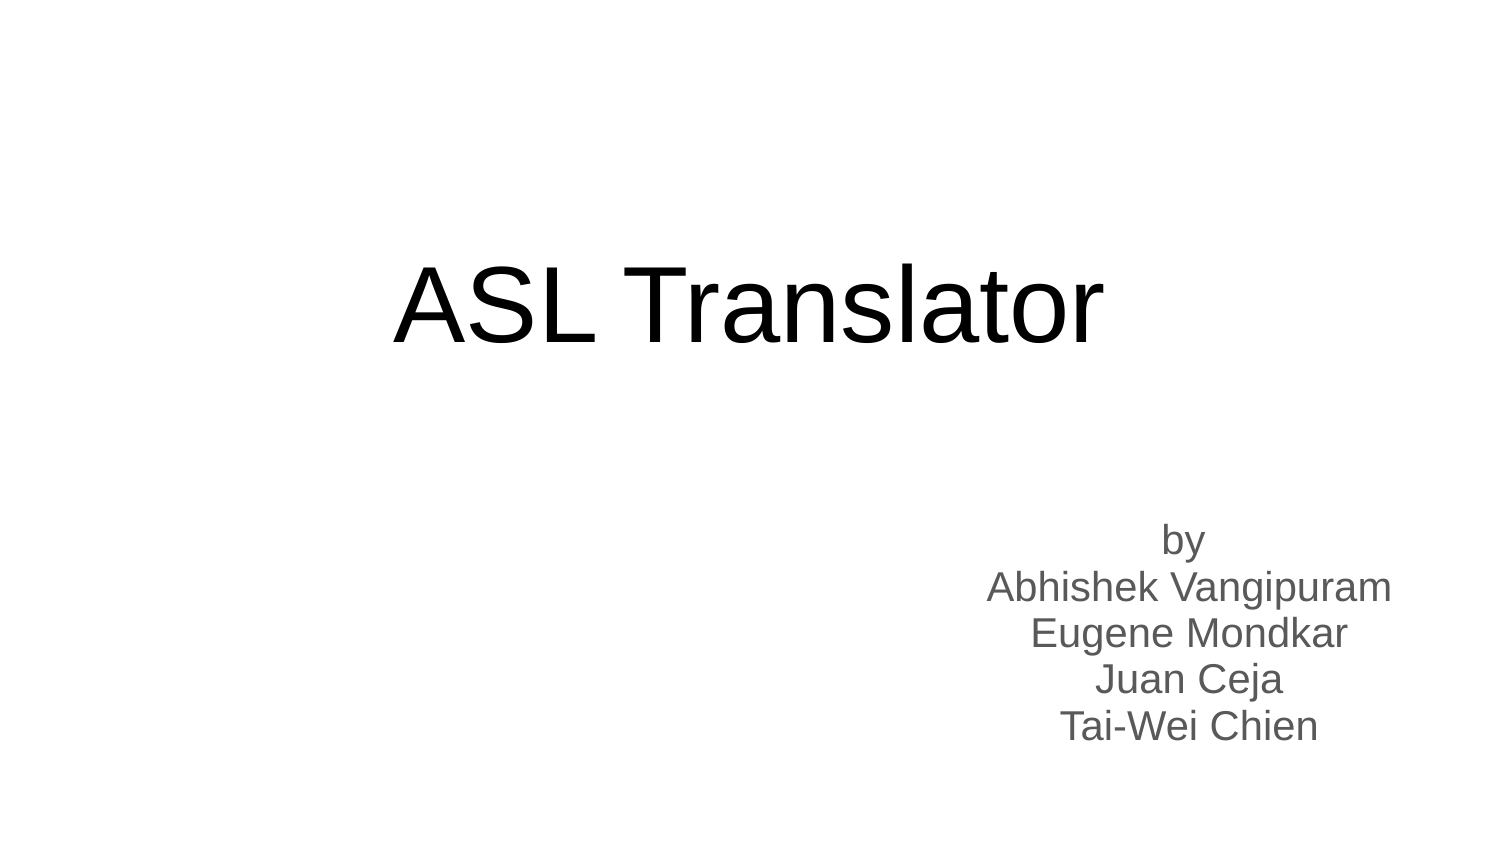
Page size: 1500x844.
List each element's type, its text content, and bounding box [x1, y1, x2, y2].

title ASL Translator [51, 43, 1449, 381]
subtitle by Abhishek Vangipuram Eugene Mondkar Juan Ceja Tai-Wei Chien [763, 501, 1500, 844]
